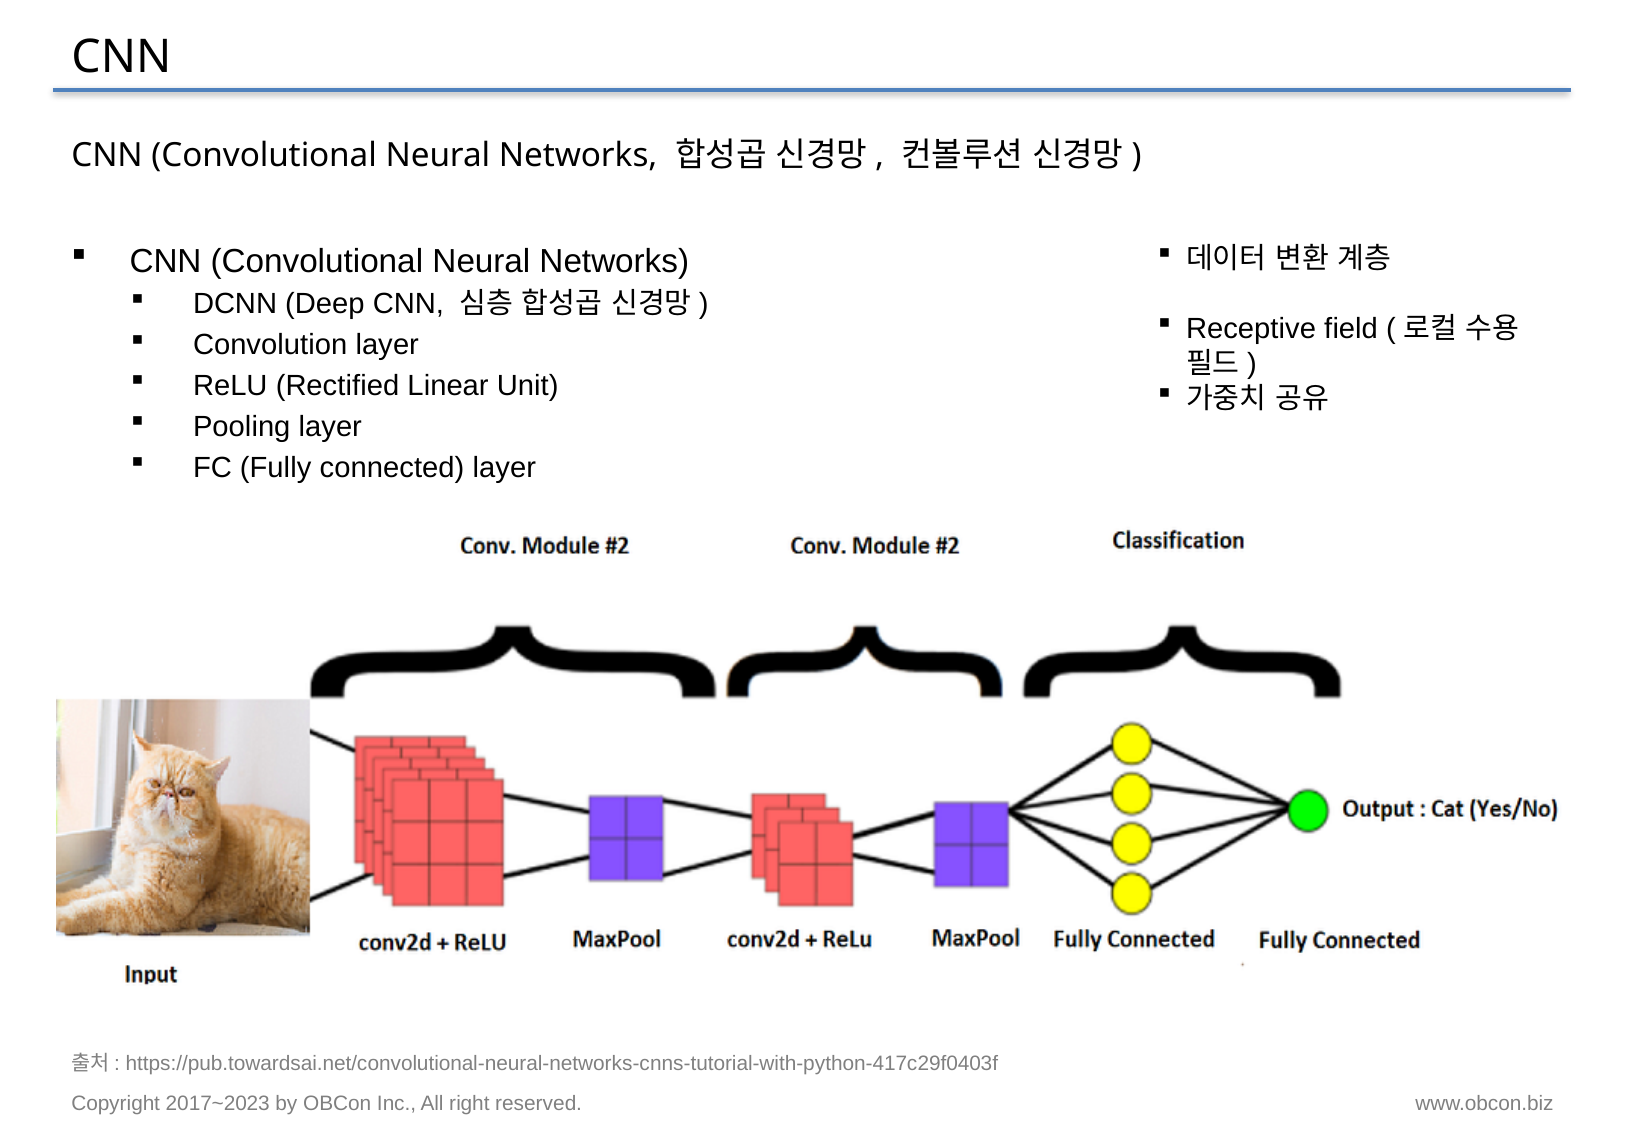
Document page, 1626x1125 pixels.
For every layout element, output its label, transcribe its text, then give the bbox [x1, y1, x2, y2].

picture [56, 488, 1569, 1000]
title CNN [56, 19, 1569, 90]
list CNN (Convolutional Neural Networks, 합성곱 신경망, 컨볼루션 신경망) [56, 125, 1569, 181]
text_box 출처: https://pub.towardsai.net/convolutional-neural-networks-cnns-tutorial-with-python-417c29f0403f [56, 1041, 1197, 1082]
text_box 데이터 변환 계층 Receptive field (로컬 수용 필드) 가중치 공유 [1143, 231, 1569, 457]
text_box CNN (Convolutional Neural Networks) DCNN (Deep CNN, 심층 합성곱 신경망) Convolution layer ReLU (Rectified Linear Unit) Pooling layer FC (Fully connected) layer [56, 231, 1144, 487]
